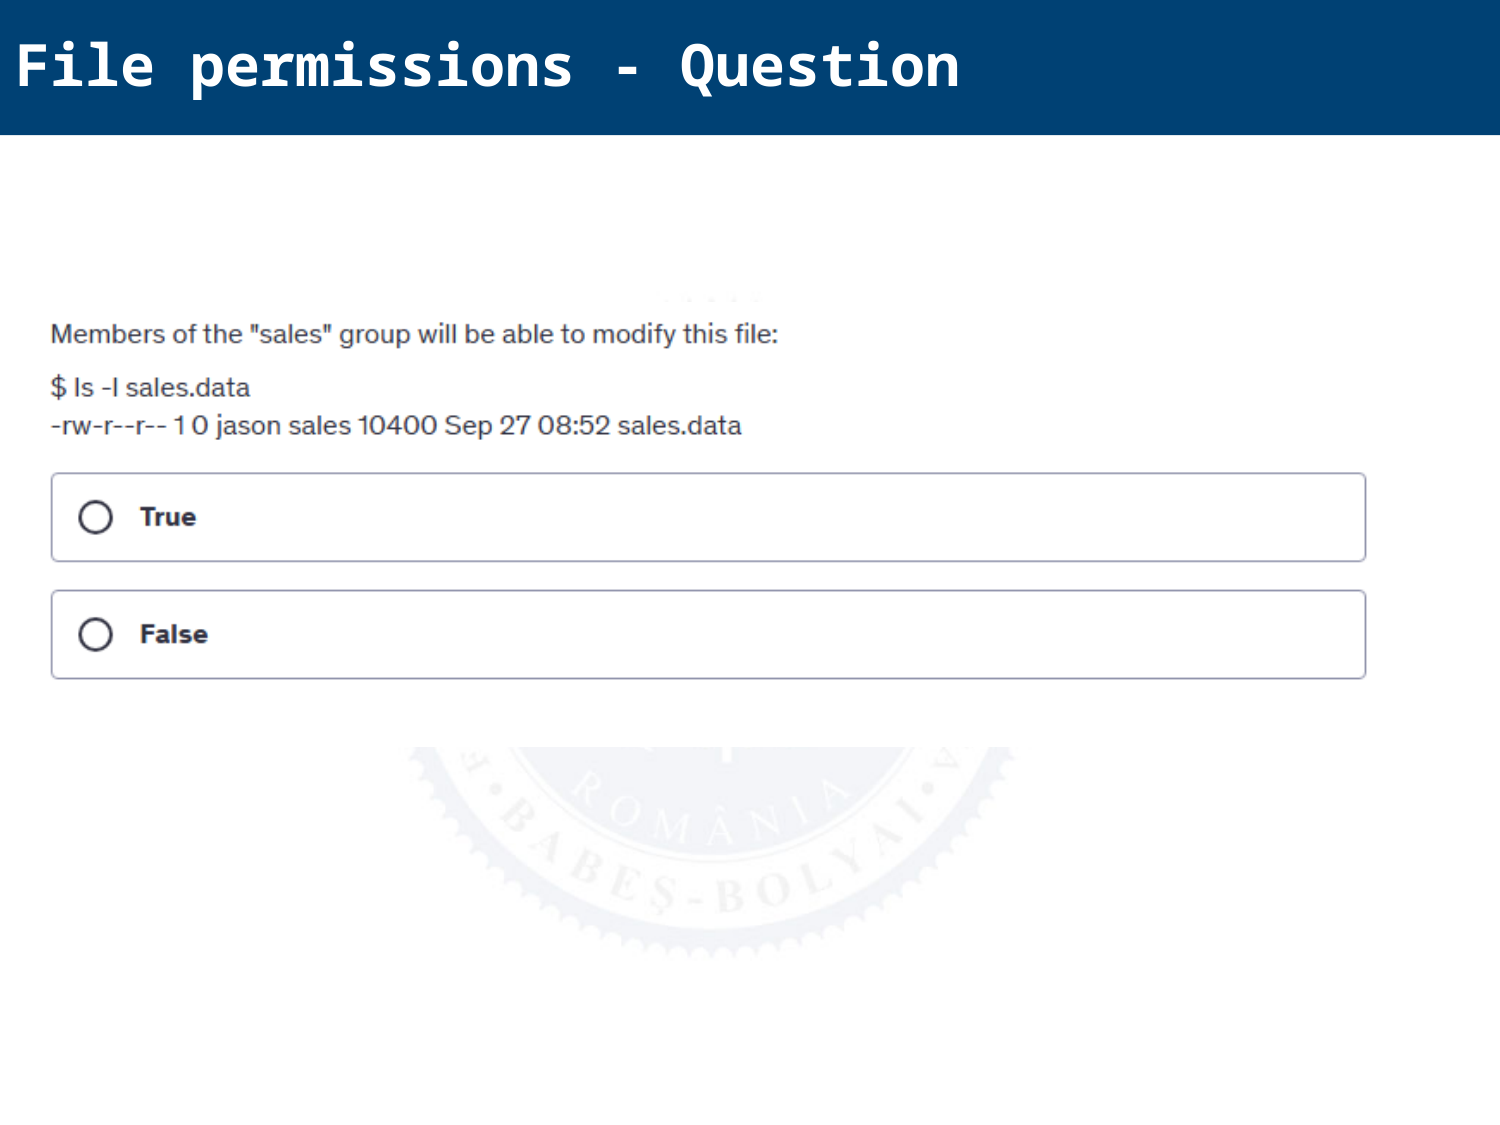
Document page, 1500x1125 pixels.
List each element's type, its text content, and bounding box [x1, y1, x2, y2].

picture [0, 136, 1500, 1125]
text_box File permissions - Question [0, 0, 1500, 136]
